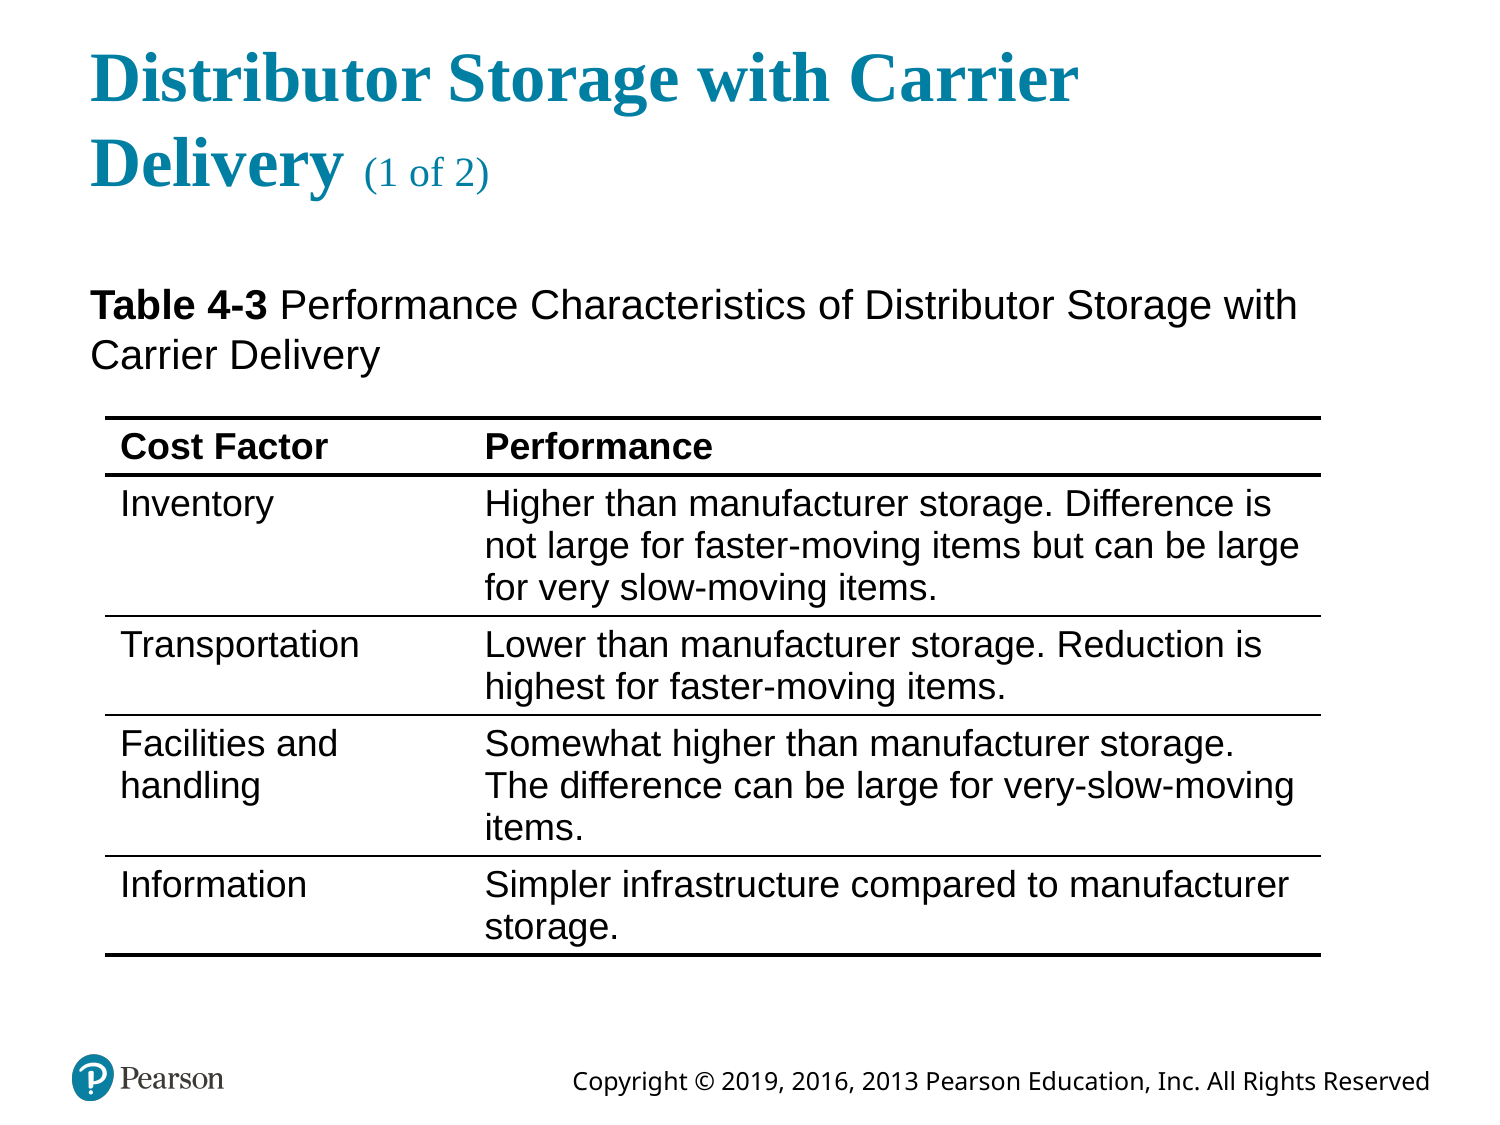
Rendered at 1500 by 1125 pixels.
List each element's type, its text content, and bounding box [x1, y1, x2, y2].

list Table 4-3 Performance Characteristics of Distributor Storage with Carrier Delivery [75, 262, 1425, 383]
table_cell Lower than manufacturer storage. Reduction is highest for faster-moving items. [469, 617, 1321, 714]
table_cell Facilities and handling [105, 716, 469, 855]
table_header Performance [469, 420, 1321, 473]
picture [72, 1087, 83, 1101]
table_cell Information [105, 857, 469, 953]
title Distributor Storage with Carrier Delivery (1 of 2) [75, 0, 1321, 216]
picture [72, 1054, 88, 1070]
table_header Cost Factor [105, 420, 469, 473]
table_cell Transportation [105, 617, 469, 714]
picture [98, 1054, 224, 1101]
table_cell Simpler infrastructure compared to manufacturer storage. [469, 857, 1321, 953]
picture [80, 1063, 106, 1088]
table_cell Somewhat higher than manufacturer storage. The difference can be large for very-slow-moving items. [469, 716, 1321, 855]
table_cell Inventory [105, 477, 469, 615]
table_cell Higher than manufacturer storage. Difference is not large for faster-moving items but can be large for very slow-moving items. [469, 477, 1321, 615]
